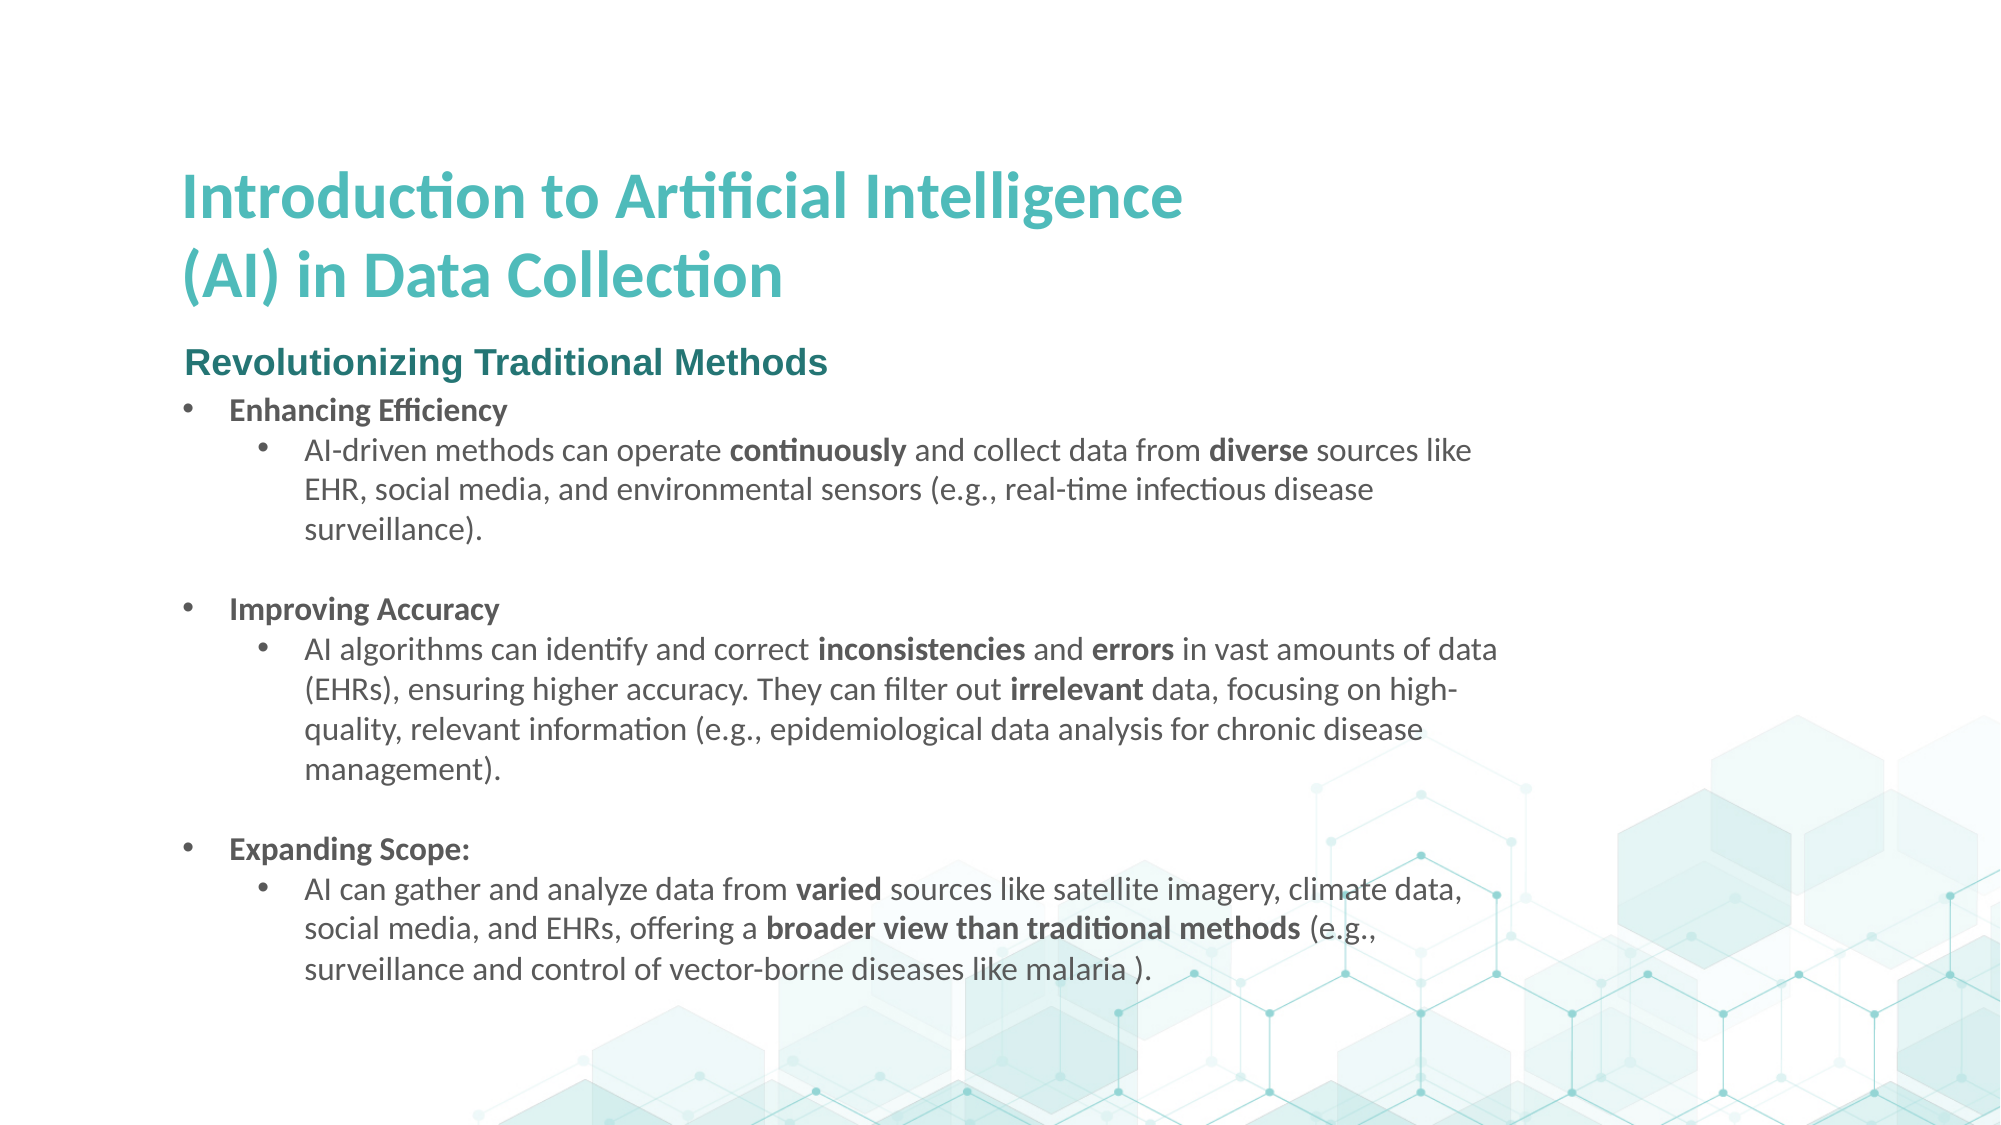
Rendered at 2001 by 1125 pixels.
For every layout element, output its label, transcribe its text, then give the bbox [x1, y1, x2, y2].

text_box Revolutionizing Traditional Methods [169, 330, 845, 380]
text_box Introduction to Artificial Intelligence (AI) in Data Collection [166, 143, 1248, 319]
picture [0, 0, 2001, 1125]
text_box Enhancing Efficiency AI-driven methods can operate continuously and collect data from diverse sources like EHR, social media, and environmental sensors (e.g., real-time infectious disease surveillance). Improving Accuracy AI algorithms can identify and correct inconsistencies and errors in vast amounts of data (EHRs), ensuring higher accuracy. They can filter out irrelevant data, focusing on high-quality, relevant information (e.g., epidemiological data analysis for chronic disease management). Expanding Scope: AI can gather and analyze data from varied sources like satellite imagery, climate data, social media, and EHRs, offering a broader view than traditional methods (e.g., surveillance and control of vector-borne diseases like malaria ). [167, 380, 1524, 994]
